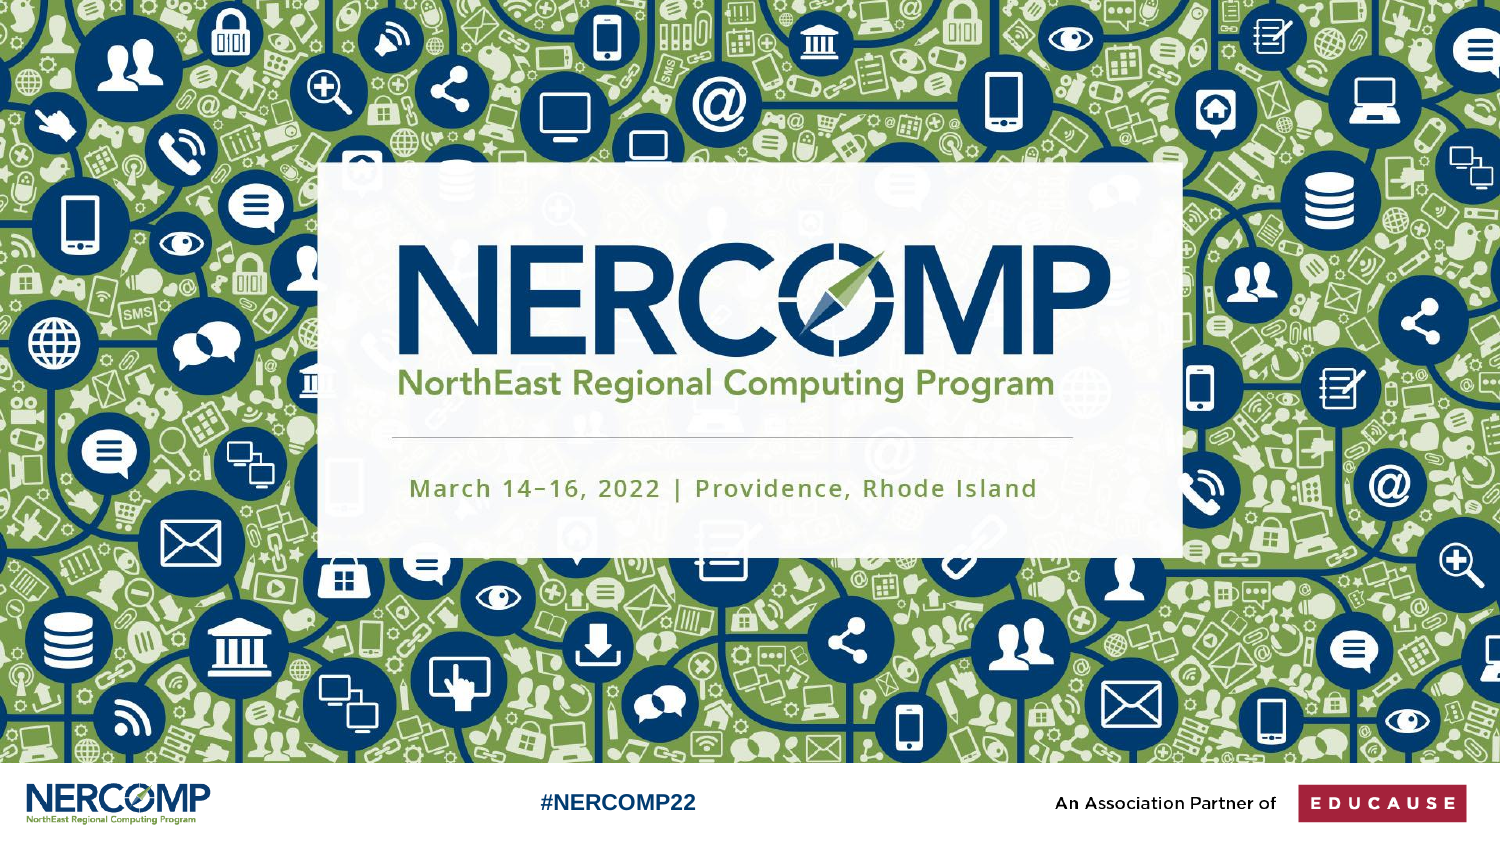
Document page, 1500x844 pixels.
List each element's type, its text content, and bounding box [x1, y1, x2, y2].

picture [0, 0, 1500, 844]
text_box #NERCOMP22 [525, 780, 823, 823]
